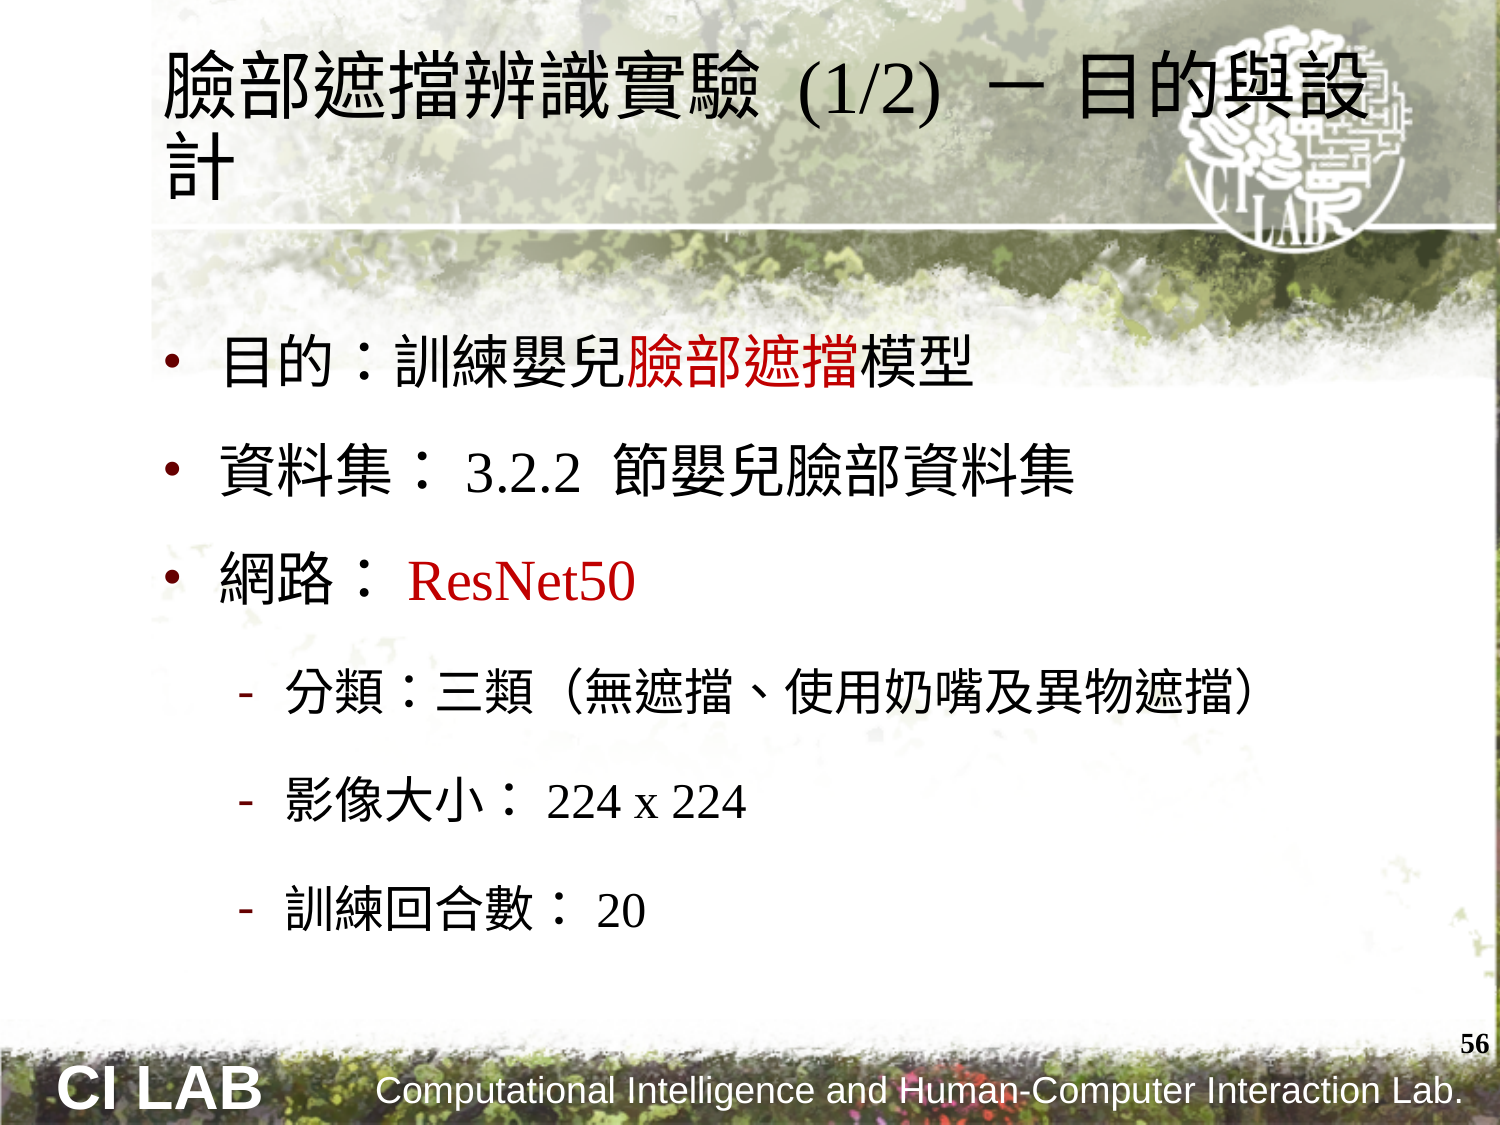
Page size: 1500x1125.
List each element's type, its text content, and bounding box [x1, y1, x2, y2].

title 臉部遮擋辨識實驗 (1/2) － 目的與設計 [147, 31, 1448, 219]
picture [0, 0, 1500, 1125]
slide_number 56 [1426, 985, 1500, 1067]
text_box 目的：訓練嬰兒臉部遮擋模型 資料集：3.2.2 節嬰兒臉部資料集 網路：ResNet50 分類：三類（無遮擋、使用奶嘴及異物遮擋） 影像大小：224 x 224 訓練回合數：20 [147, 304, 1410, 961]
